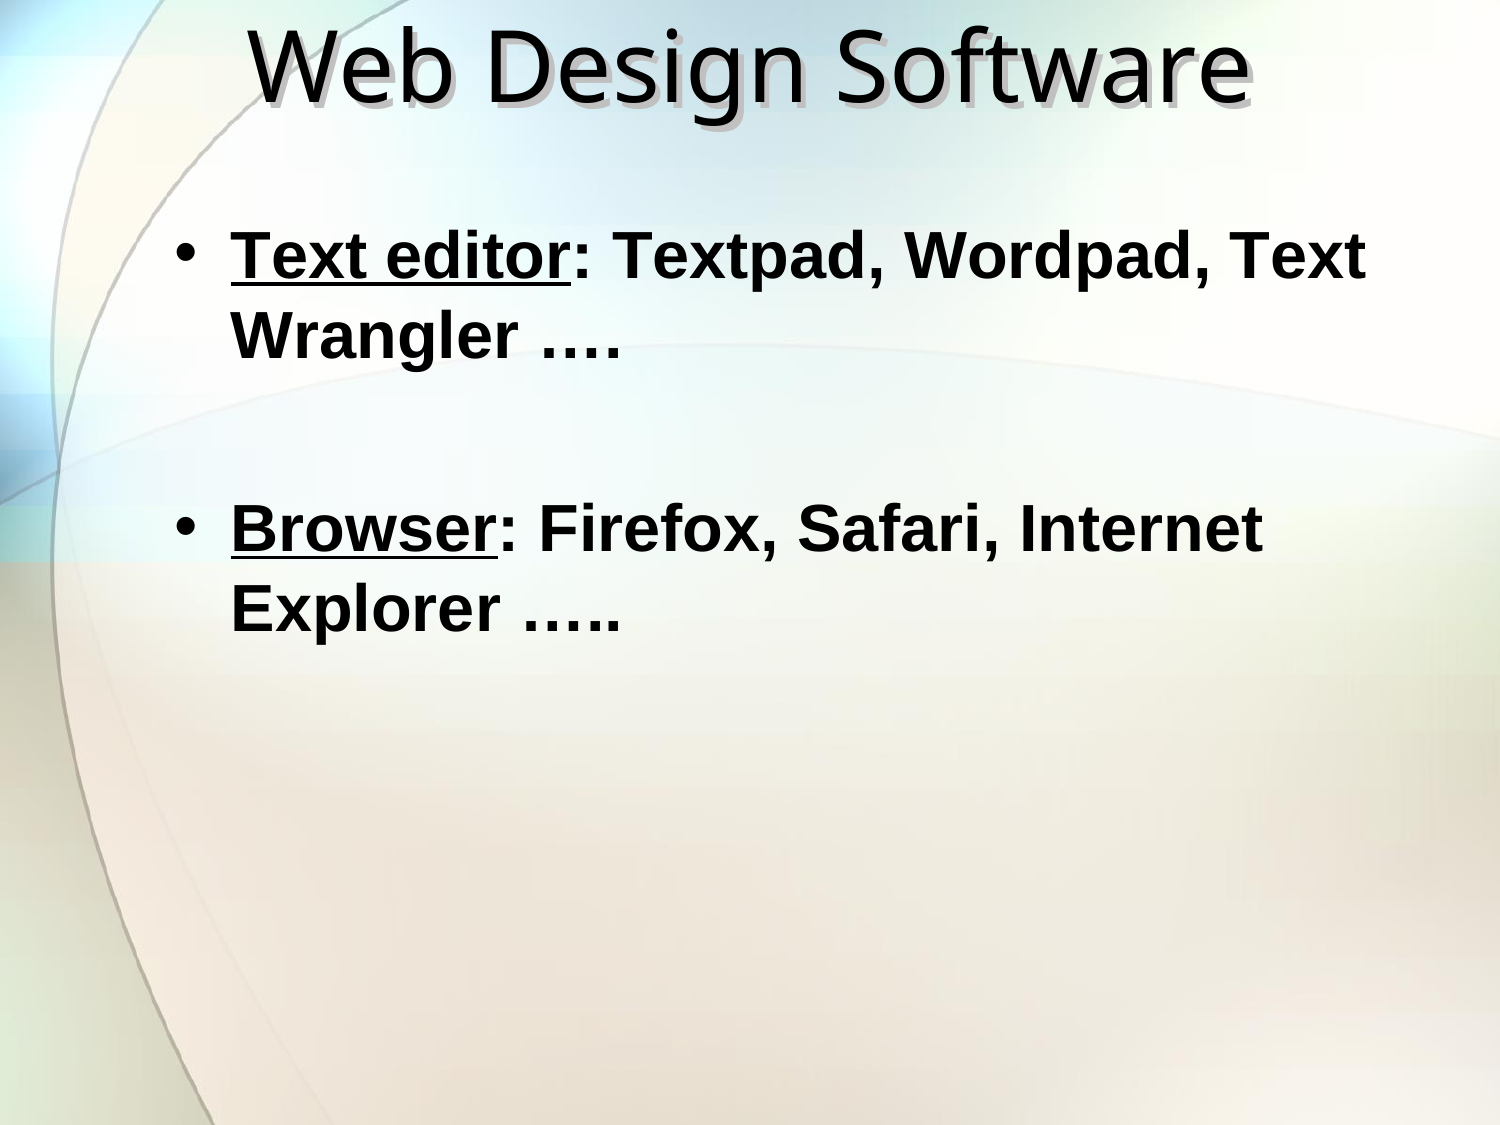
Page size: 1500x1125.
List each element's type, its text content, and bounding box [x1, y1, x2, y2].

title Web Design Software [0, 0, 1500, 125]
picture [0, 125, 1500, 1125]
list Text editor: Textpad, Wordpad, Text Wrangler …. Browser: Firefox, Safari, Internet Explorer ….. [159, 203, 1435, 1125]
